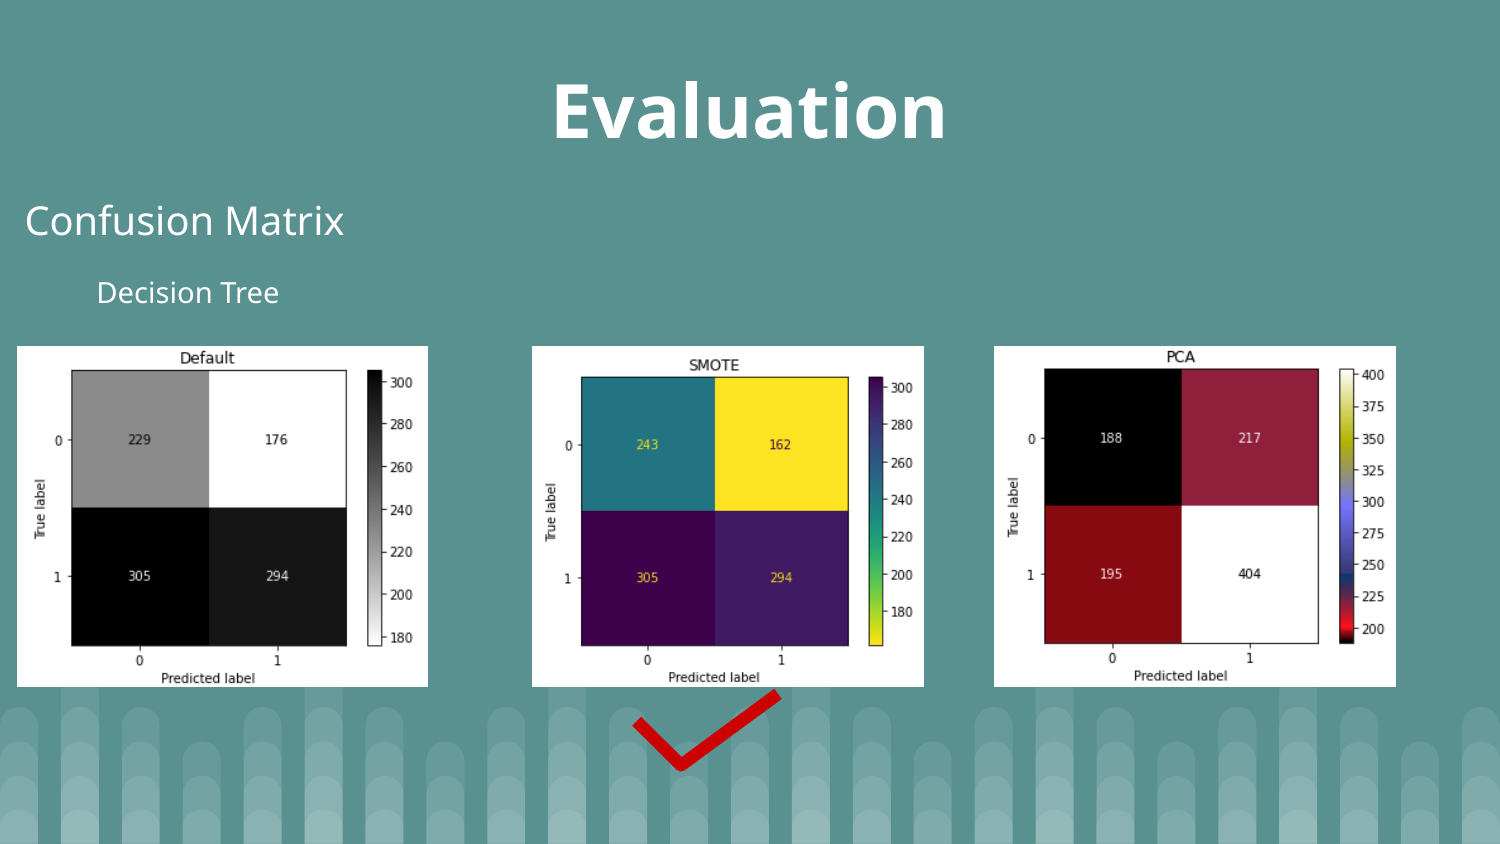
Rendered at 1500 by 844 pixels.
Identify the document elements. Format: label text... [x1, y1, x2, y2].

picture [994, 346, 1396, 687]
text_box Decision Tree [81, 259, 893, 325]
picture [531, 346, 925, 687]
picture [17, 346, 428, 687]
text_box [636, 695, 777, 766]
list Confusion Matrix [9, 173, 1491, 260]
title Evaluation [227, 50, 1273, 167]
